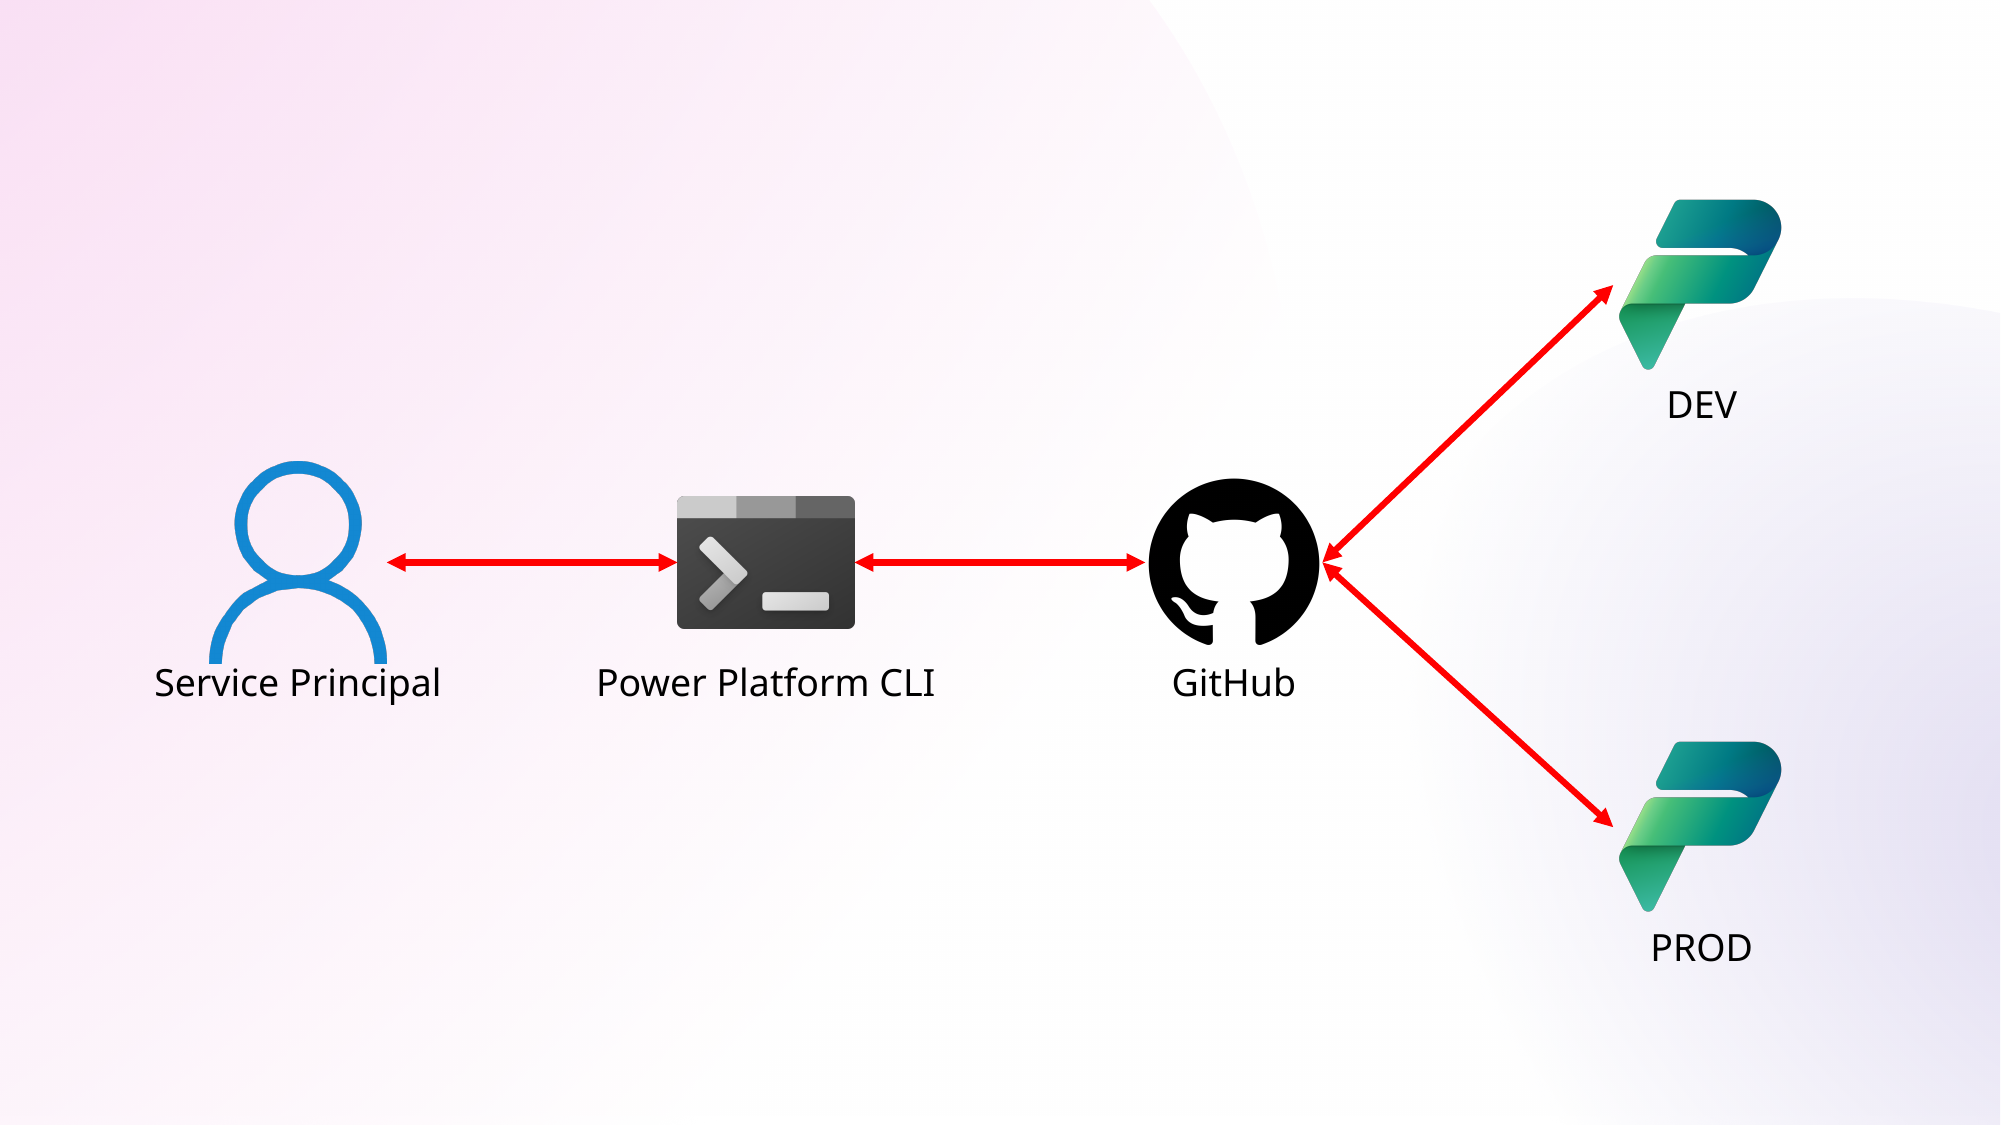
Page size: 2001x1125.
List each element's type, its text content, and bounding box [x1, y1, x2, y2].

text_box Power Platform CLI [581, 651, 951, 712]
text_box PROD [1635, 916, 1768, 976]
text_box Service Principal [139, 651, 457, 712]
picture [0, 0, 2001, 1125]
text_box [1322, 285, 1614, 562]
text_box DEV [1651, 374, 1752, 434]
text_box GitHub [1156, 651, 1311, 712]
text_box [1322, 562, 1614, 828]
